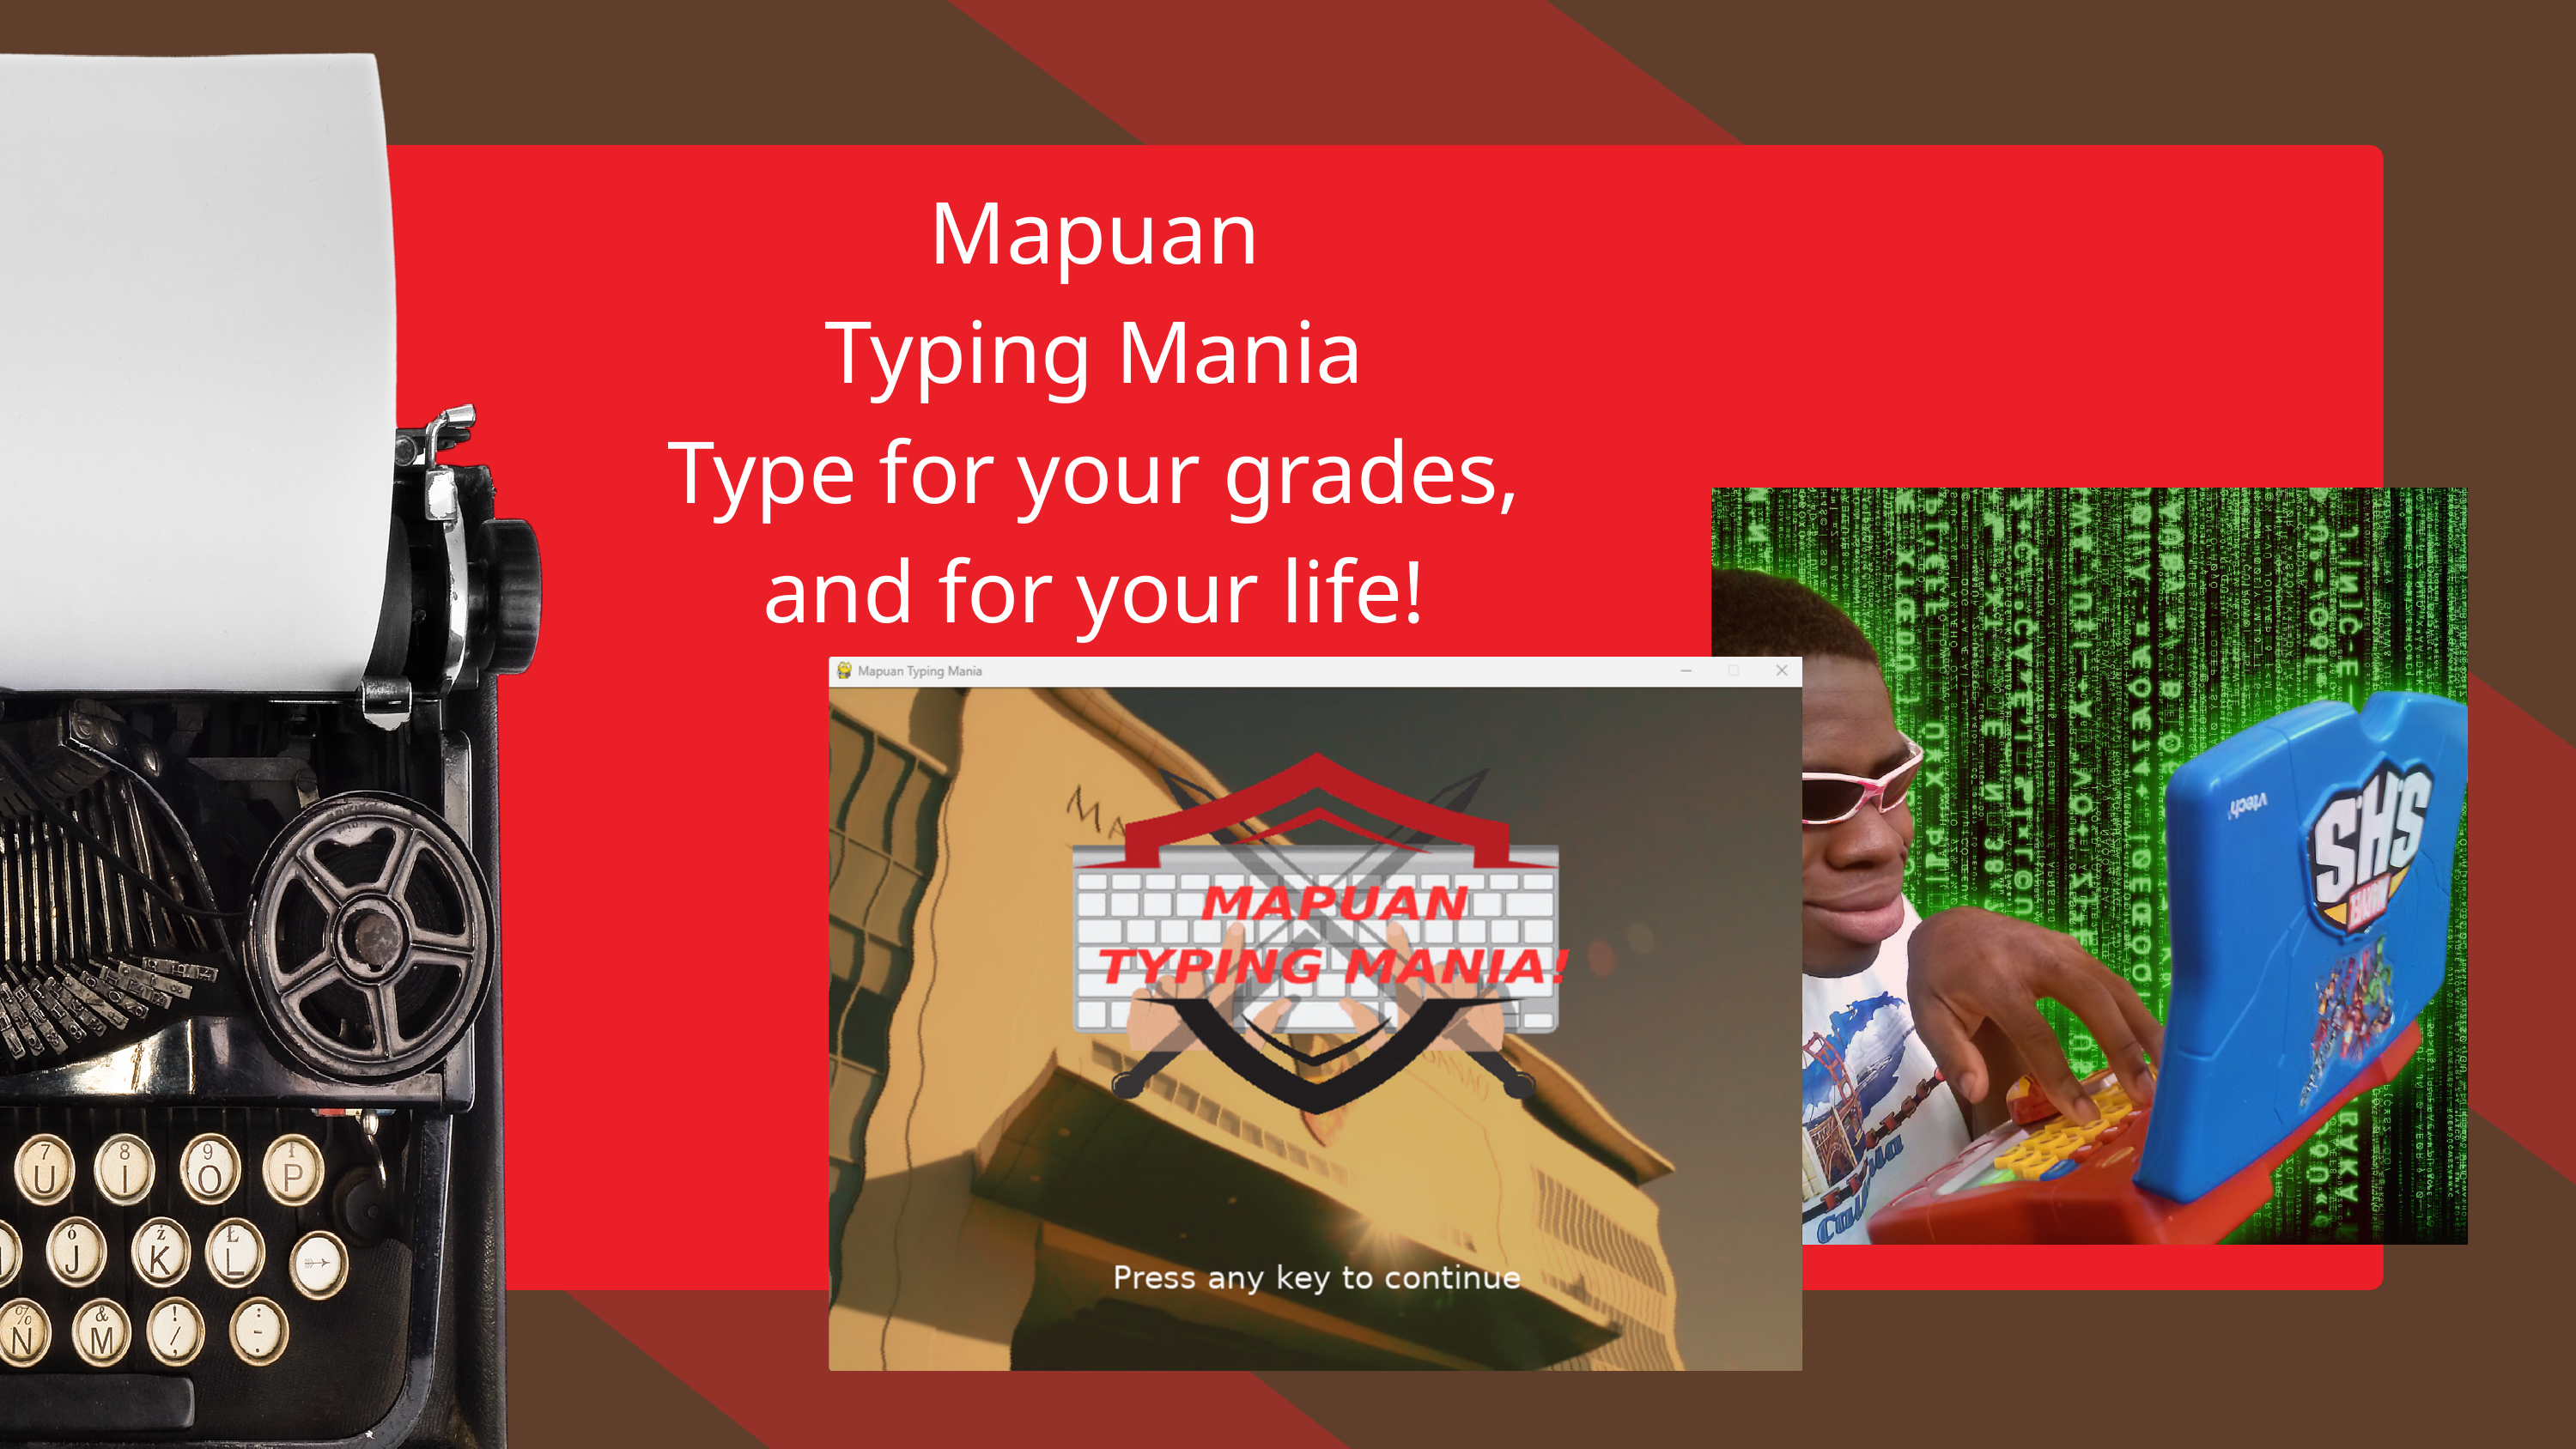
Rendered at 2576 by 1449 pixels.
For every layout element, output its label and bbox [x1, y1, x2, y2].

text_box [1625, 1298, 1979, 1449]
text_box [366, 0, 720, 143]
text_box [247, 144, 2384, 1291]
text_box [0, 30, 362, 1449]
text_box [829, 1298, 1622, 1371]
text_box [2386, 488, 2469, 1245]
text_box [1625, 0, 1979, 143]
text_box [366, 1298, 720, 1449]
